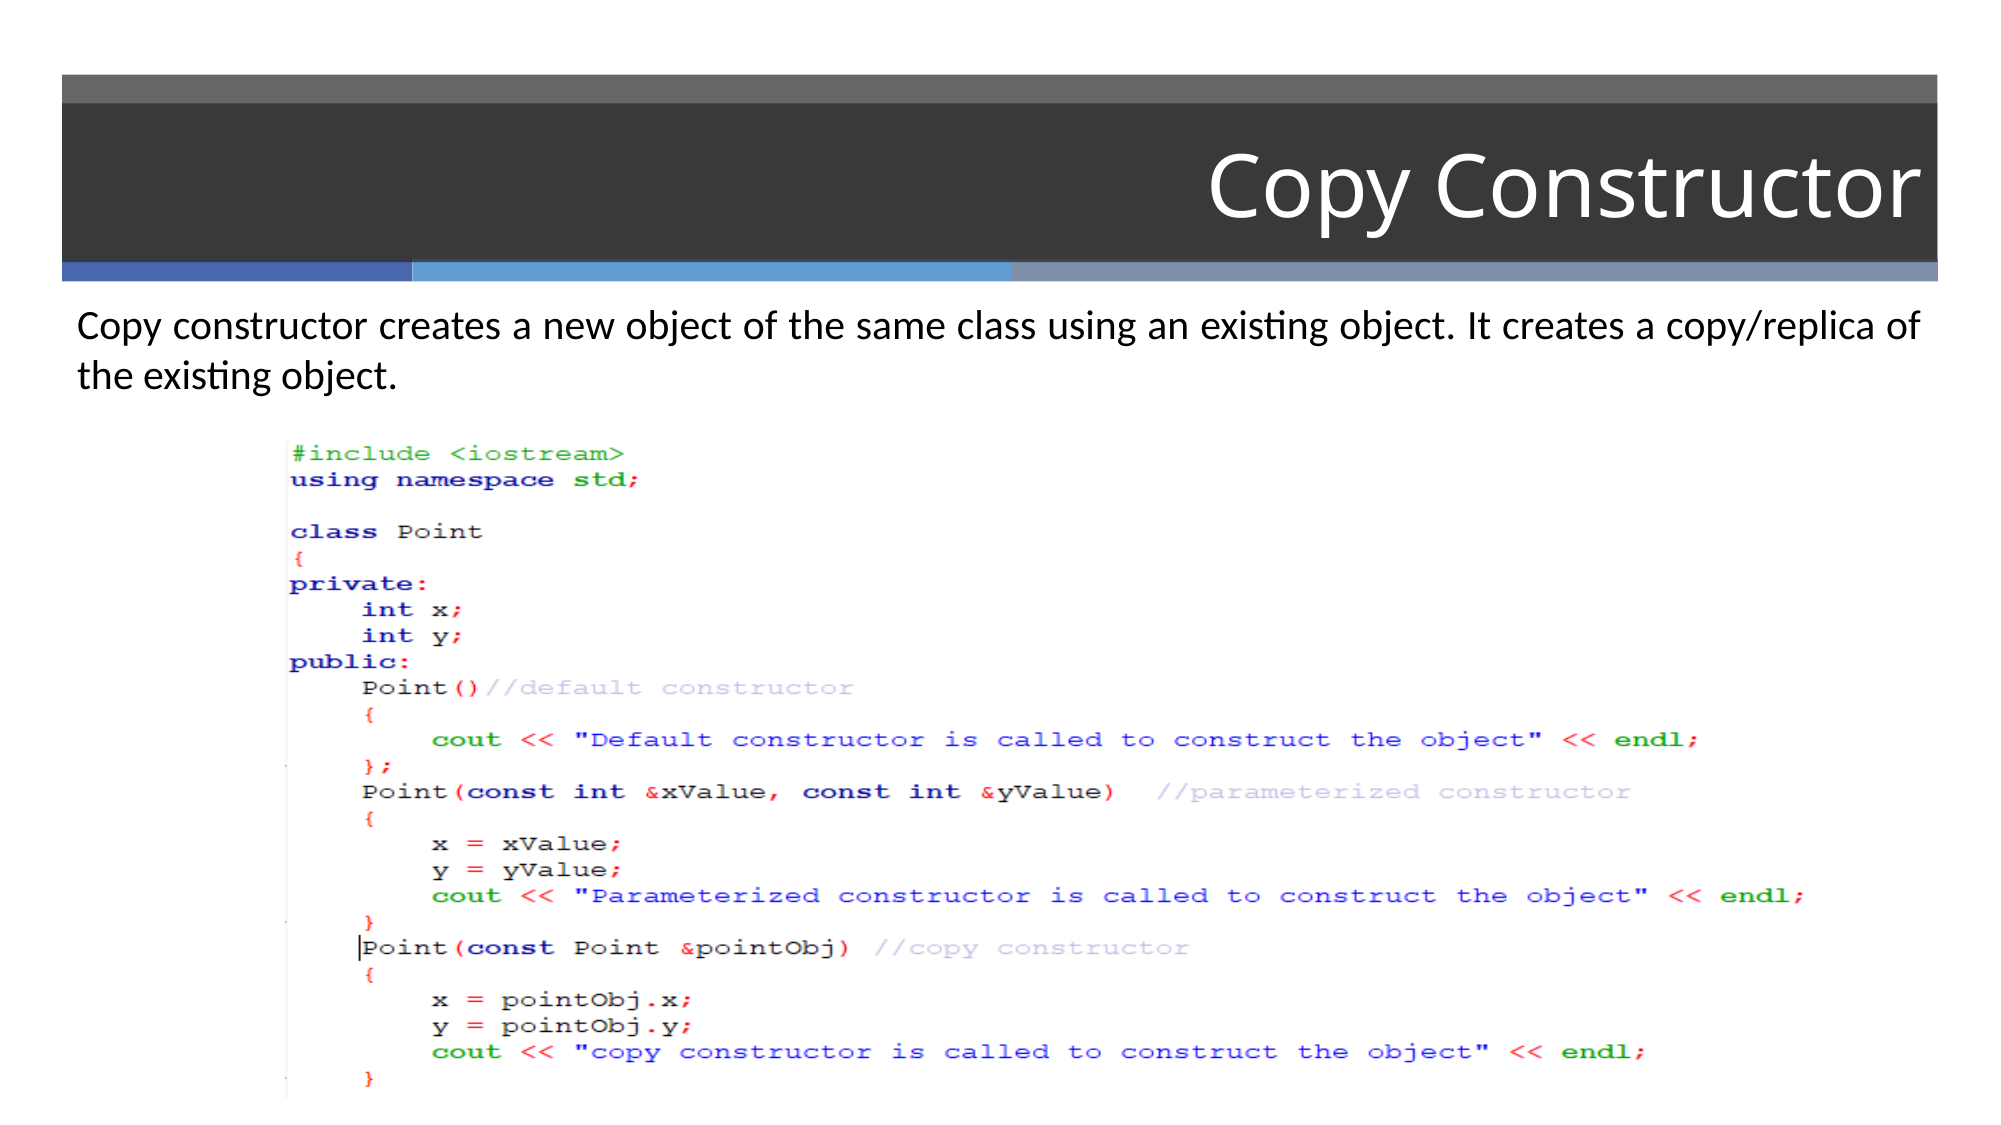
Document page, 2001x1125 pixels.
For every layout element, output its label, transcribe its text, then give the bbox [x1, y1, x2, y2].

list Copy constructor creates a new object of the same class using an existing object. It creates a copy/replica of the existing object. [62, 290, 1938, 414]
picture [284, 441, 1817, 1099]
title Copy Constructor [62, 103, 1938, 263]
